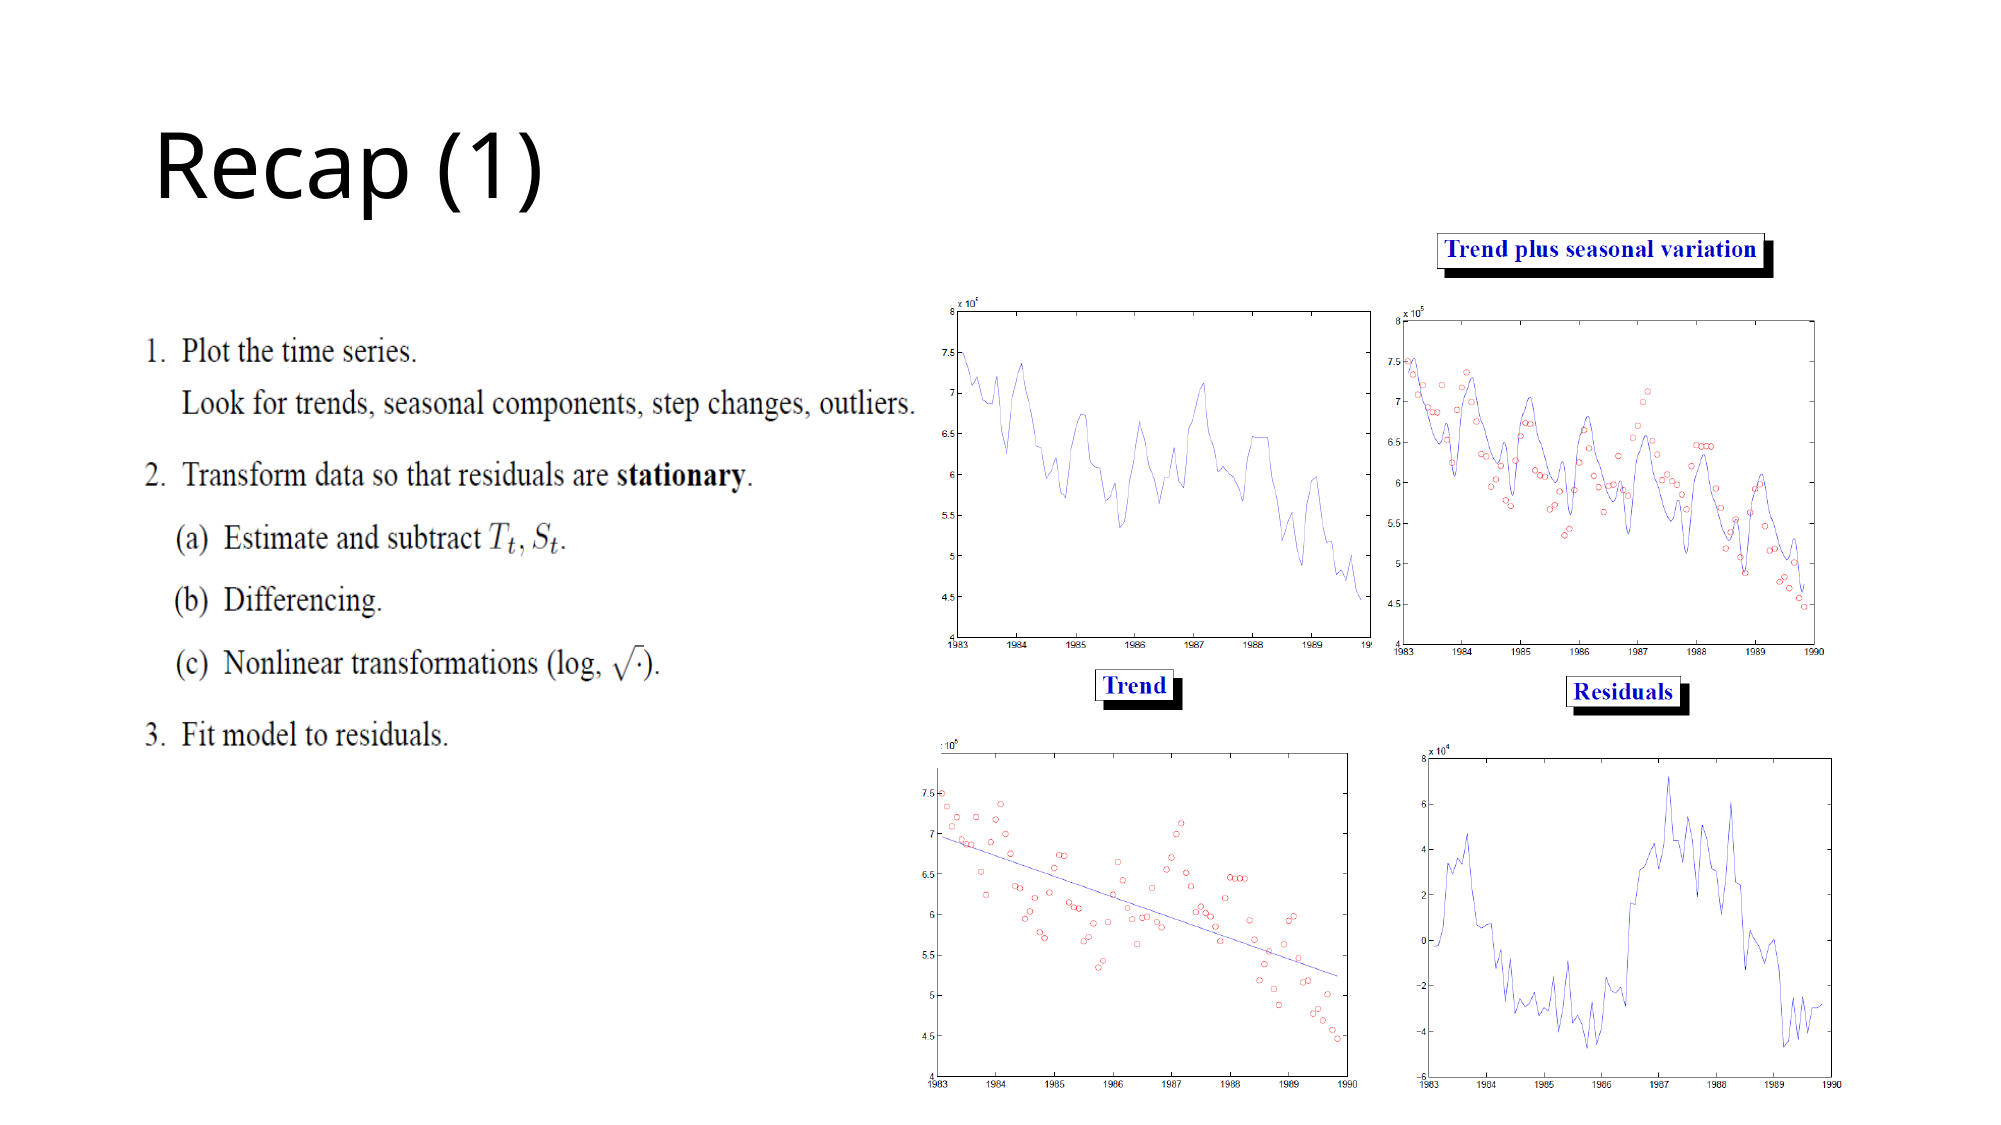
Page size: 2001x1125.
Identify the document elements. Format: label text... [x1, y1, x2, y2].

picture [1413, 670, 1873, 1100]
picture [115, 310, 1373, 1100]
picture [1372, 231, 1829, 662]
title Recap (1) [137, 59, 1863, 278]
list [930, 295, 1404, 665]
